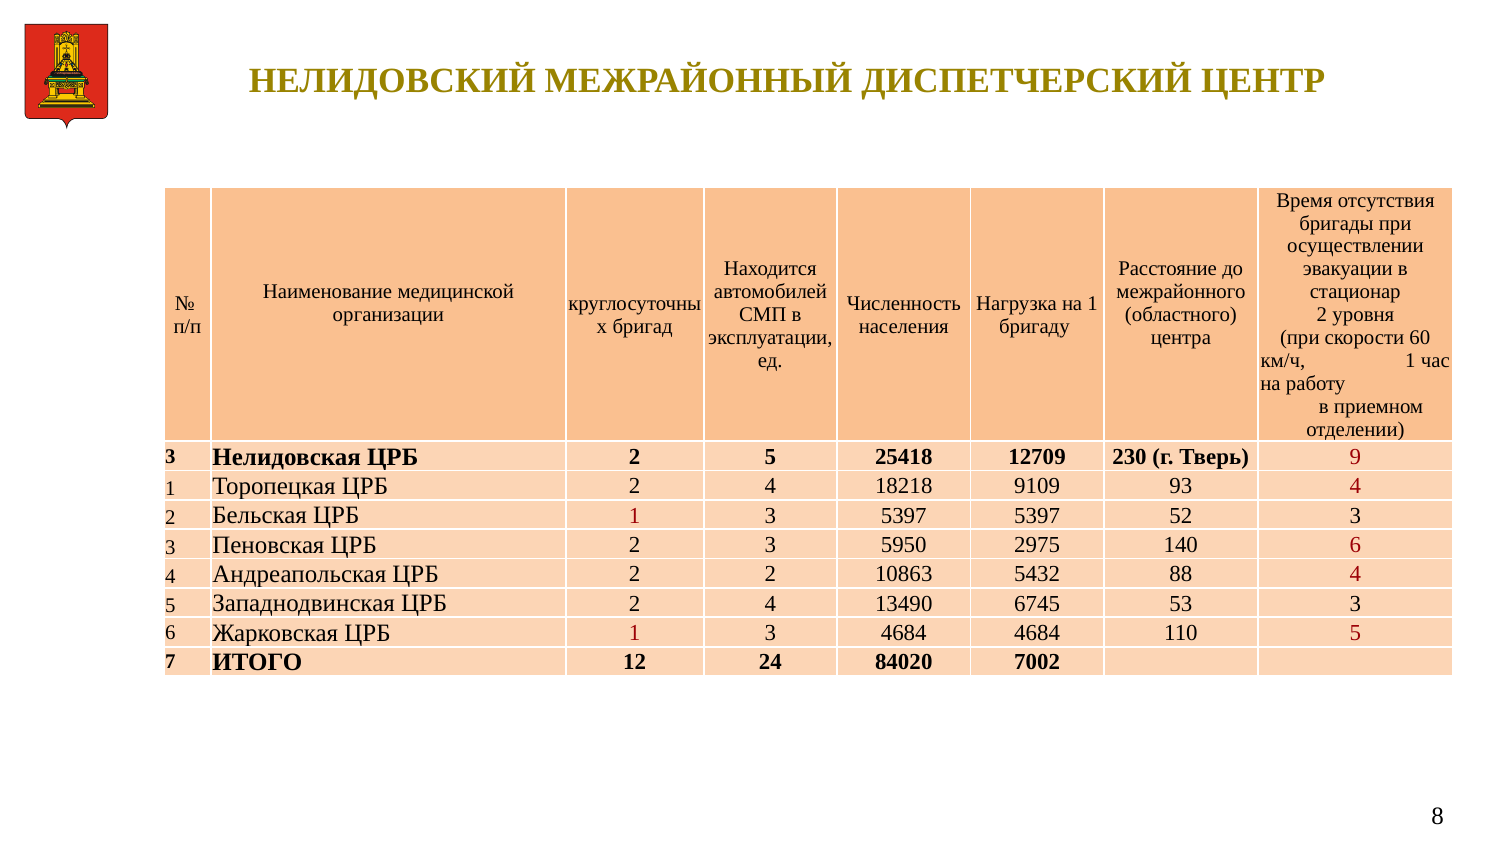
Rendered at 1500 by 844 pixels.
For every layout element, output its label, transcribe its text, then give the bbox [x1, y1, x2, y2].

table_cell 6 [1259, 530, 1452, 558]
table_cell 9 [1259, 442, 1452, 470]
table_cell 3 [1259, 501, 1452, 528]
table_cell 10863 [838, 559, 970, 587]
list [117, 175, 1500, 818]
table_cell 2 [567, 530, 703, 558]
table_cell 3 [705, 618, 836, 646]
table_cell 84020 [838, 648, 970, 675]
table_cell 5950 [838, 530, 970, 558]
table_header Наименование медицинской организации [212, 188, 565, 440]
table_cell 12 [567, 648, 703, 675]
table_cell Бельская ЦРБ [212, 501, 565, 528]
table_cell 18218 [838, 471, 970, 499]
table_cell 4684 [838, 618, 970, 646]
table_cell 6745 [971, 589, 1103, 616]
table_cell [1259, 648, 1452, 675]
table_cell 7 [165, 648, 210, 675]
table_header Численность населения [838, 188, 970, 440]
table_header Находится автомобилей СМП в эксплуатации, ед. [705, 188, 836, 440]
table_header № п/п [165, 188, 210, 440]
table_cell Торопецкая ЦРБ [212, 471, 565, 499]
table_cell 5 [165, 589, 210, 616]
table_cell 110 [1105, 618, 1257, 646]
slide_number 8 [1108, 792, 1459, 838]
table_cell 7002 [971, 648, 1103, 675]
table_cell 5397 [838, 501, 970, 528]
table_cell 6 [165, 618, 210, 646]
table_cell 2 [567, 559, 703, 587]
table_cell 2 [567, 442, 703, 470]
table_cell 4 [705, 471, 836, 499]
table_cell 25418 [838, 442, 970, 470]
table_cell 5 [1259, 618, 1452, 646]
table_cell Западнодвинская ЦРБ [212, 589, 565, 616]
table_header круглосуточных бригад [567, 188, 703, 440]
table_cell 230 (г. Тверь) [1105, 442, 1257, 470]
table_cell 13490 [838, 589, 970, 616]
table_cell 4 [1259, 471, 1452, 499]
table_cell Жарковская ЦРБ [212, 618, 565, 646]
table_cell 5 [705, 442, 836, 470]
table_header Время отсутствия бригады при осуществлении эвакуации в стационар 2 уровня (при скорости 60 км/ч, 1 час на работу в приемном отделении) [1259, 188, 1452, 440]
table_cell 1 [567, 501, 703, 528]
table_cell 2 [165, 501, 210, 528]
title НЕЛИДОВСКИЙ межрайонный диспетчерский центр [151, 6, 1424, 109]
table_cell 2 [567, 471, 703, 499]
table_cell 4684 [971, 618, 1103, 646]
table_cell 5397 [971, 501, 1103, 528]
table_cell 3 [1259, 589, 1452, 616]
table_cell Пеновская ЦРБ [212, 530, 565, 558]
table_cell 24 [705, 648, 836, 675]
table_cell Нелидовская ЦРБ [212, 442, 565, 470]
table_cell 4 [705, 589, 836, 616]
table_cell 4 [1259, 559, 1452, 587]
table_cell 1 [165, 471, 210, 499]
table_cell 53 [1105, 589, 1257, 616]
table_cell [1105, 648, 1257, 675]
table_cell 3 [165, 442, 210, 470]
table_cell 88 [1105, 559, 1257, 587]
table_header Расстояние до межрайонного (областного) центра [1105, 188, 1257, 440]
table_cell 5432 [971, 559, 1103, 587]
table_cell Андреапольская ЦРБ [212, 559, 565, 587]
table_cell 93 [1105, 471, 1257, 499]
picture [24, 23, 109, 130]
table_cell 9109 [971, 471, 1103, 499]
table_cell 4 [165, 559, 210, 587]
table_cell 52 [1105, 501, 1257, 528]
table_cell 2975 [971, 530, 1103, 558]
table_cell 3 [705, 530, 836, 558]
table_cell 2 [567, 589, 703, 616]
table_cell 140 [1105, 530, 1257, 558]
table_cell 3 [705, 501, 836, 528]
table_cell ИТОГО [212, 648, 565, 675]
table_cell 2 [705, 559, 836, 587]
table_cell 3 [165, 530, 210, 558]
table_header Нагрузка на 1 бригаду [971, 188, 1103, 440]
table_cell 12709 [971, 442, 1103, 470]
table_cell 1 [567, 618, 703, 646]
